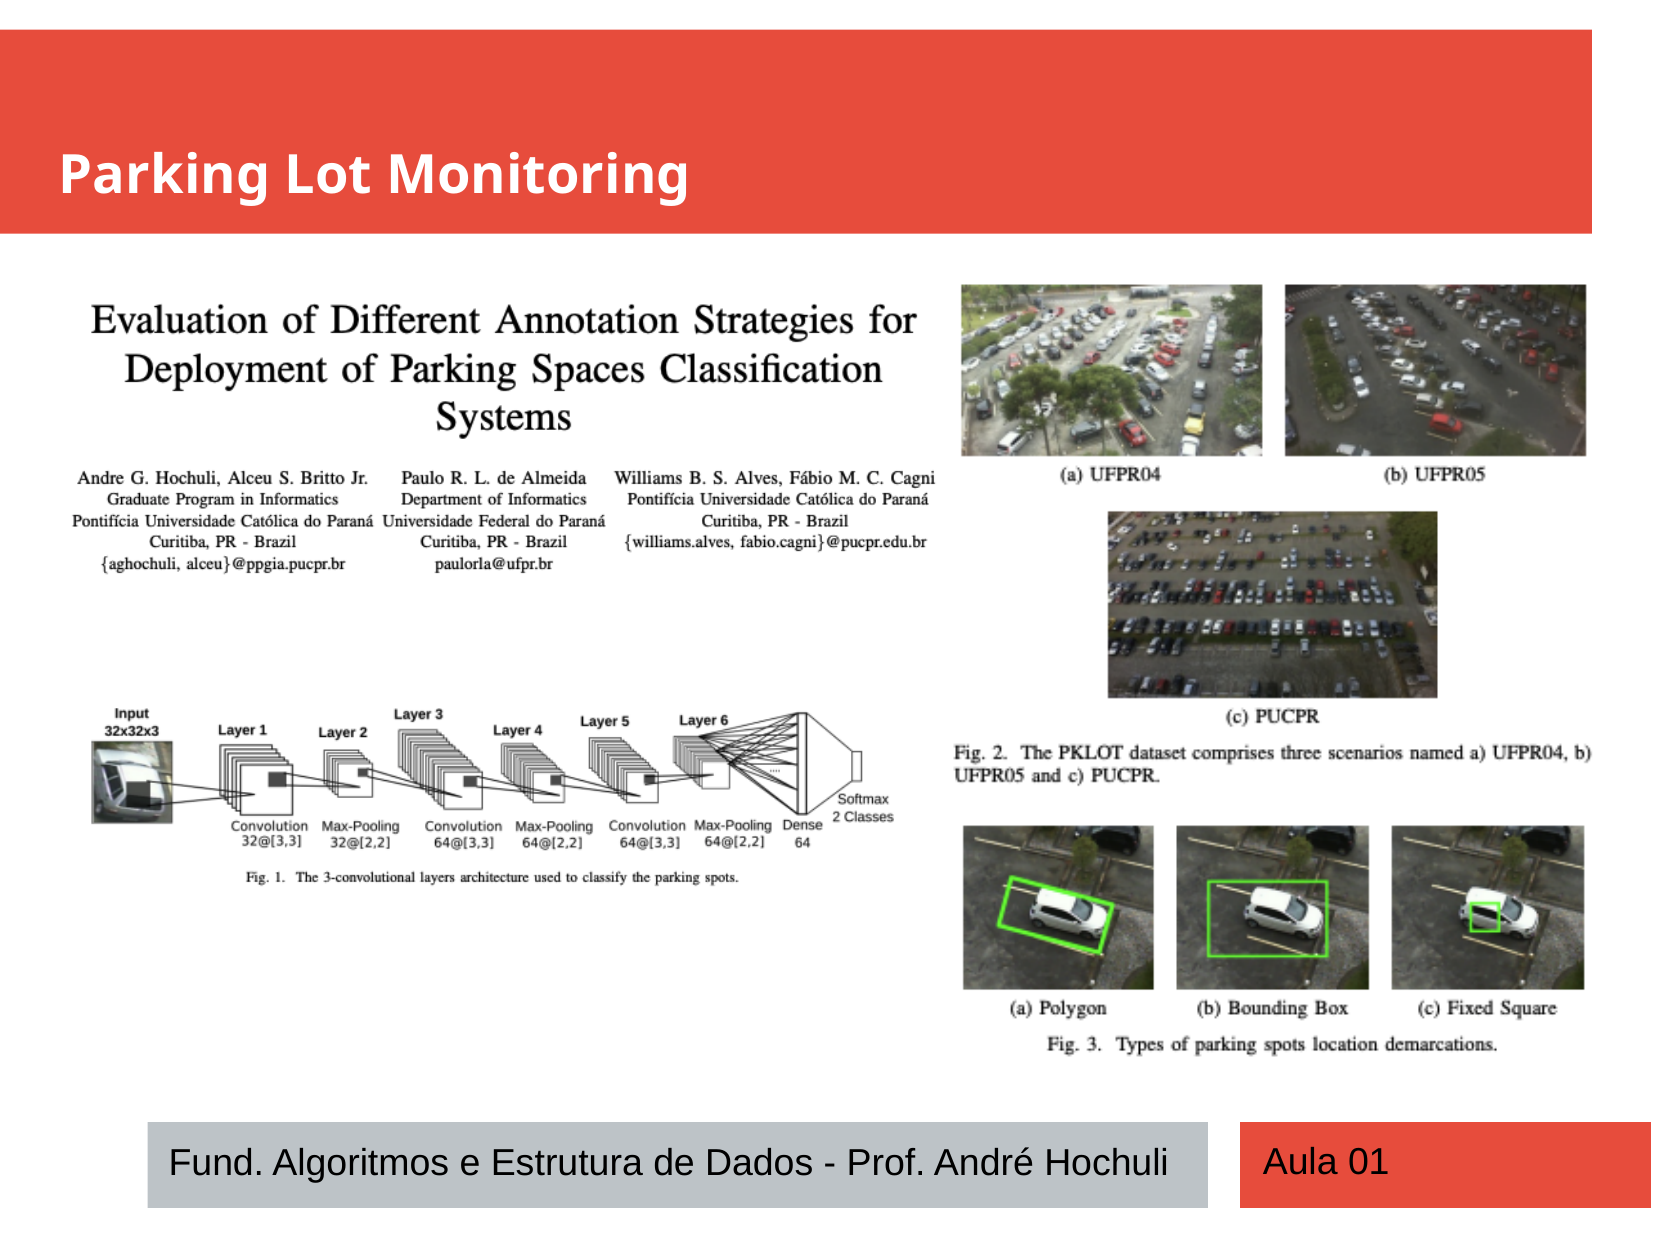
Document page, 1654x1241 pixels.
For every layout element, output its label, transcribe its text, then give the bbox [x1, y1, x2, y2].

text_box [59, 617, 937, 1033]
picture [31, 266, 1617, 1072]
picture [74, 656, 905, 900]
text_box Aula 01 [1248, 1129, 1621, 1187]
text_box Parking Lot Monitoring [59, 59, 1592, 204]
text_box Fund. Algoritmos e Estrutura de Dados - Prof. André Hochuli [153, 1130, 1211, 1187]
